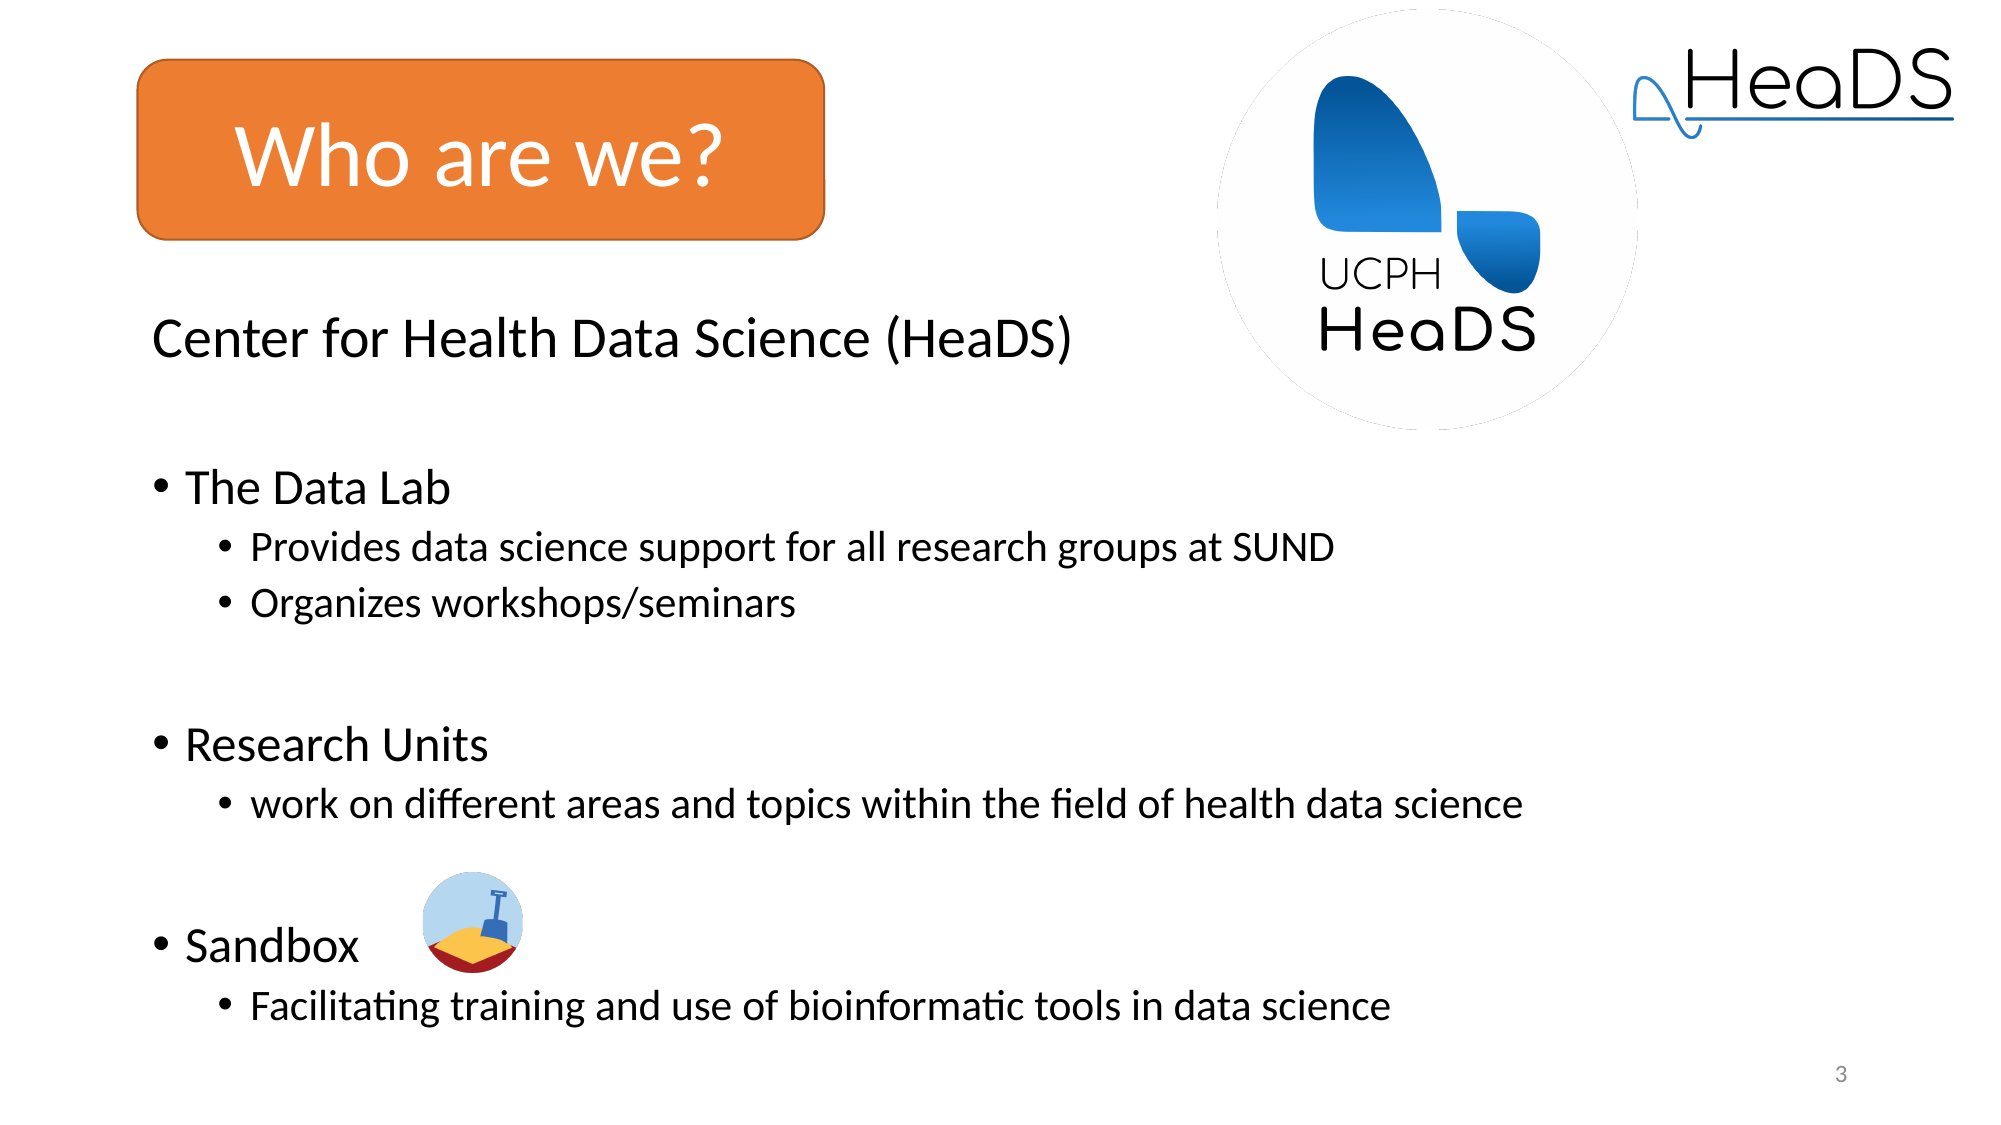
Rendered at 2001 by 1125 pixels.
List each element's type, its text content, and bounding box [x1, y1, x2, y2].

picture [1217, 9, 1954, 430]
text_box Who are we? [136, 58, 826, 241]
picture [422, 872, 523, 973]
slide_number 3 [1412, 1043, 1863, 1103]
list Center for Health Data Science (HeaDS) The Data Lab Provides data science support for all research groups at SUND Organizes workshops/seminars Research Units work on different areas and topics within the field of health data science Sandbox Facilitating training and use of bioinformatic tools in data science [137, 299, 1863, 1043]
